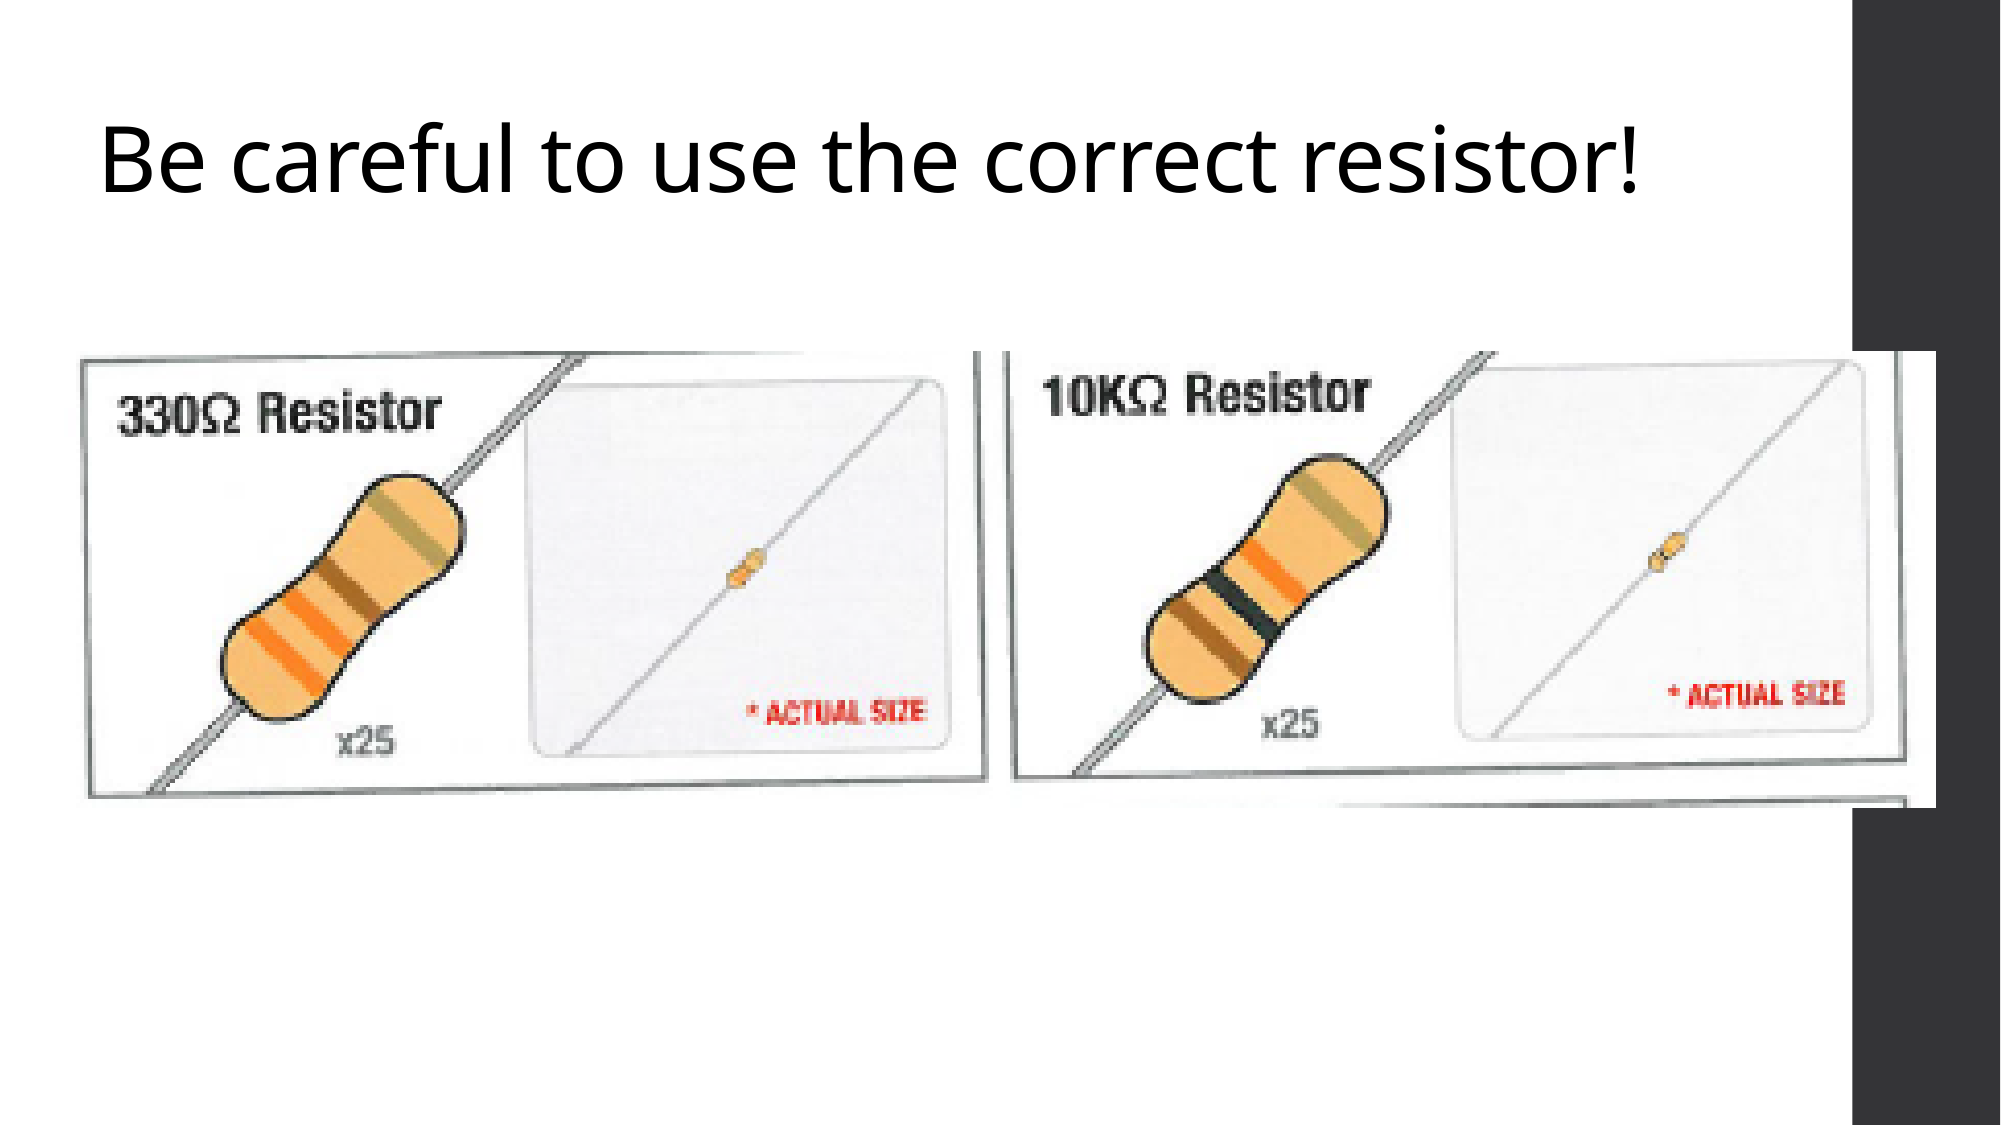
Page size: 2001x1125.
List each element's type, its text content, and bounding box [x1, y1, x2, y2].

title Be careful to use the correct resistor! [77, 45, 1923, 233]
picture [63, 351, 1936, 809]
